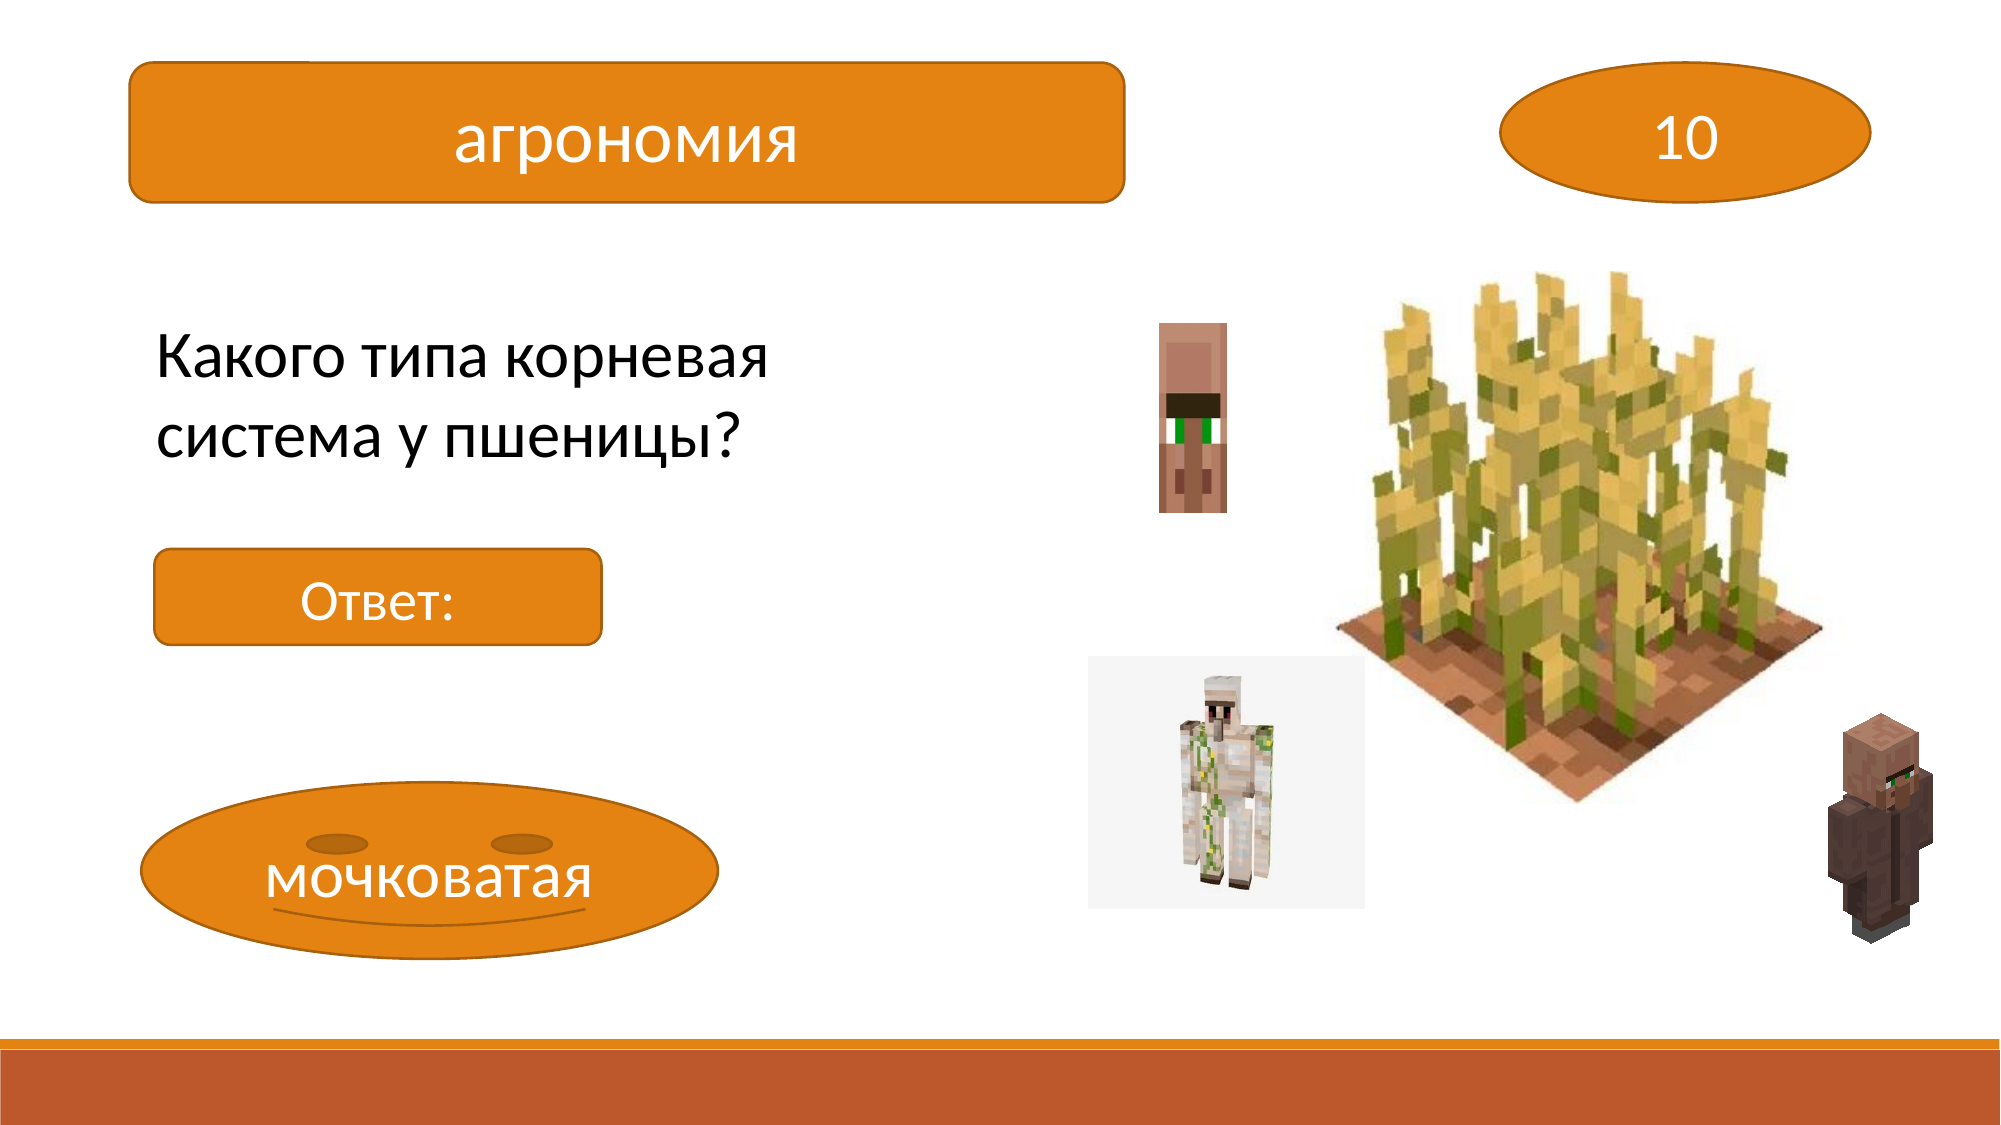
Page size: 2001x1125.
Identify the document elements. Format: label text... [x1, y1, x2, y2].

picture [1159, 323, 1228, 514]
text_box агрономия [128, 61, 1126, 204]
text_box 10 [1499, 61, 1872, 204]
text_box Какого типа корневая система у пшеницы? [141, 303, 873, 478]
picture [1088, 271, 2000, 949]
text_box Ответ: [153, 547, 603, 647]
text_box мочковатая [139, 780, 720, 961]
